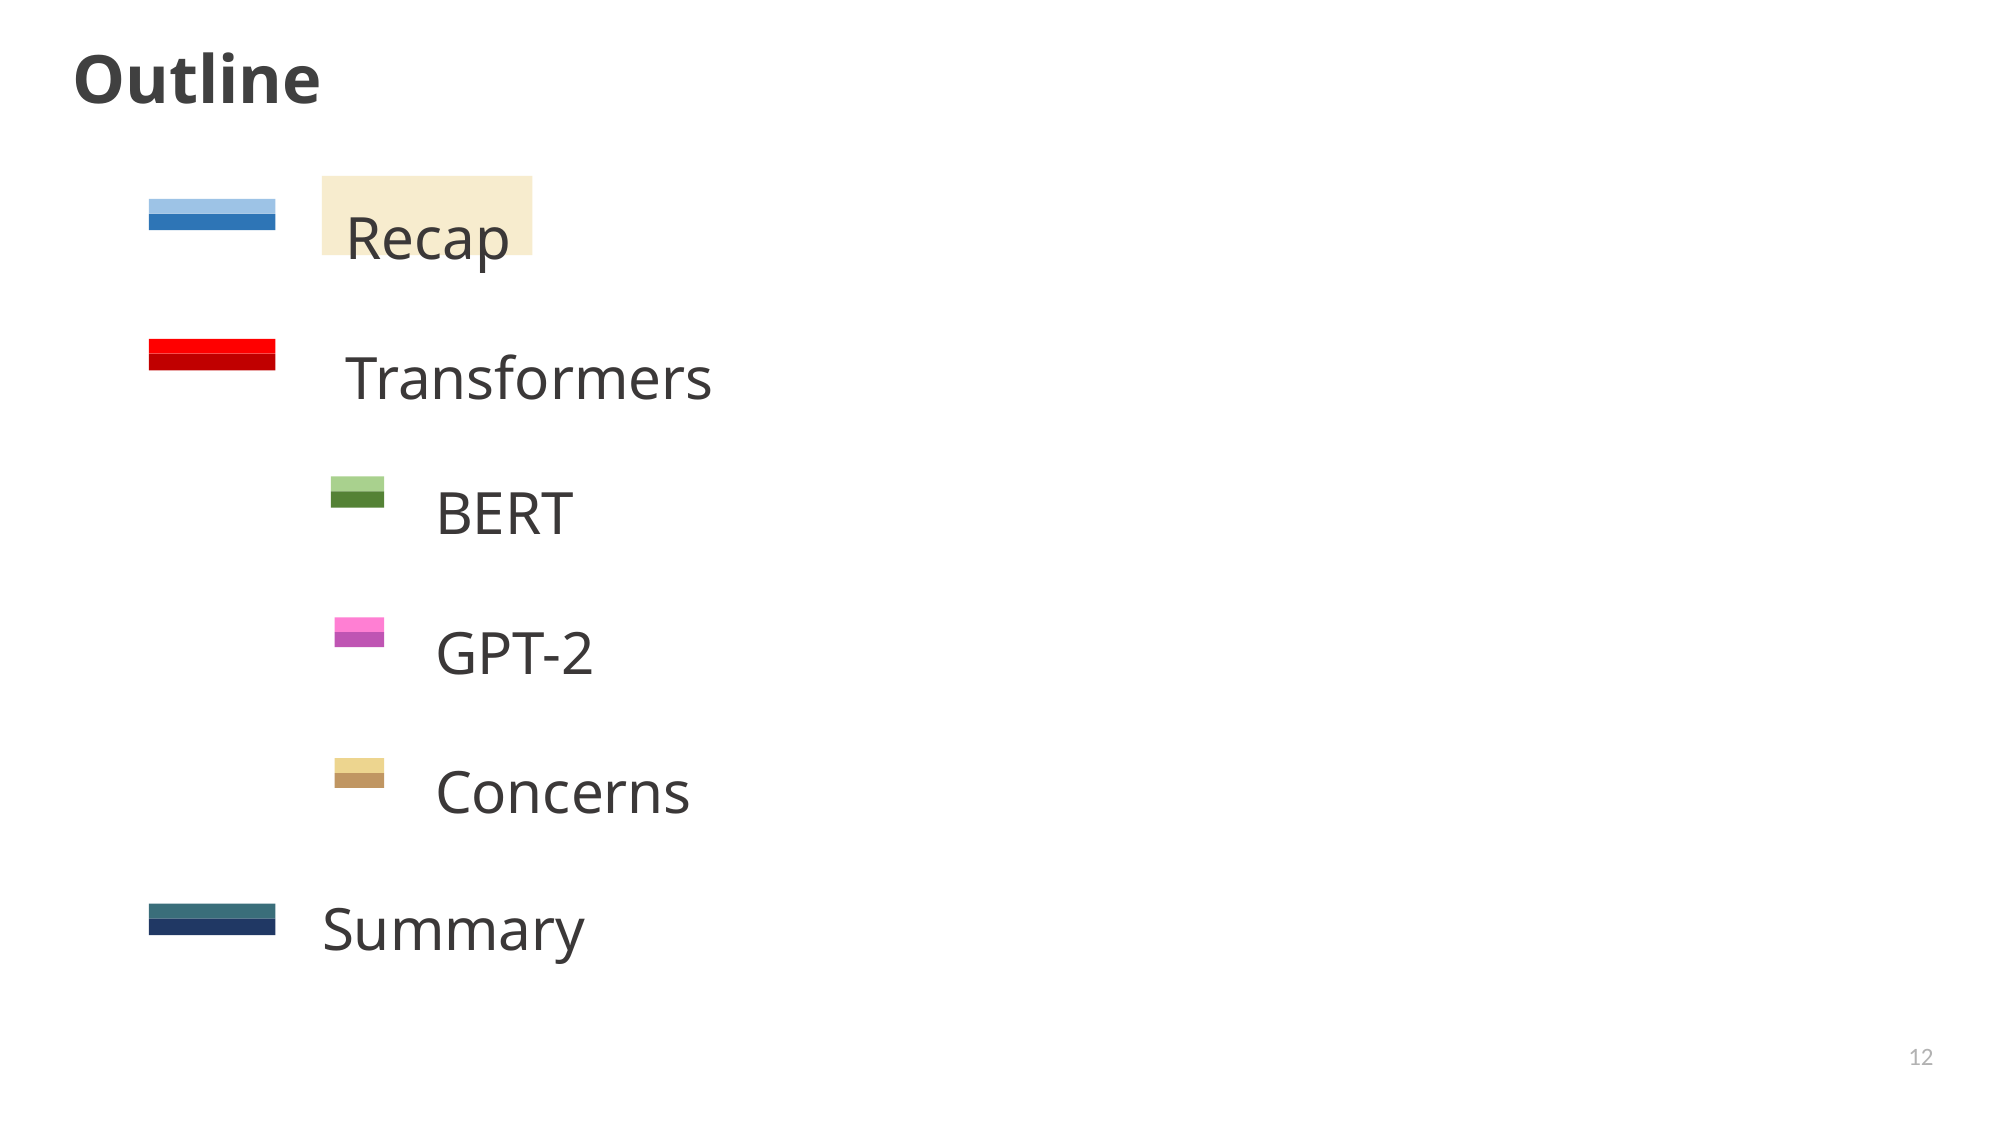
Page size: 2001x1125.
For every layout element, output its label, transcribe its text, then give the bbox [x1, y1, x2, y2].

text_box [334, 616, 385, 631]
text_box [334, 631, 385, 648]
text_box [148, 213, 276, 231]
text_box Outline [57, 29, 783, 124]
text_box [321, 175, 330, 256]
text_box [148, 353, 276, 371]
slide_number 12 [1498, 1025, 1949, 1086]
text_box [334, 757, 385, 772]
text_box BERT GPT-2 Concerns [420, 398, 709, 836]
text_box [334, 772, 385, 789]
text_box [330, 475, 385, 490]
text_box Summary [307, 884, 656, 981]
text_box [148, 338, 276, 353]
text_box [148, 918, 276, 936]
text_box Recap Transformers [330, 123, 734, 443]
text_box [330, 490, 385, 509]
text_box [148, 198, 276, 213]
text_box [148, 903, 276, 918]
